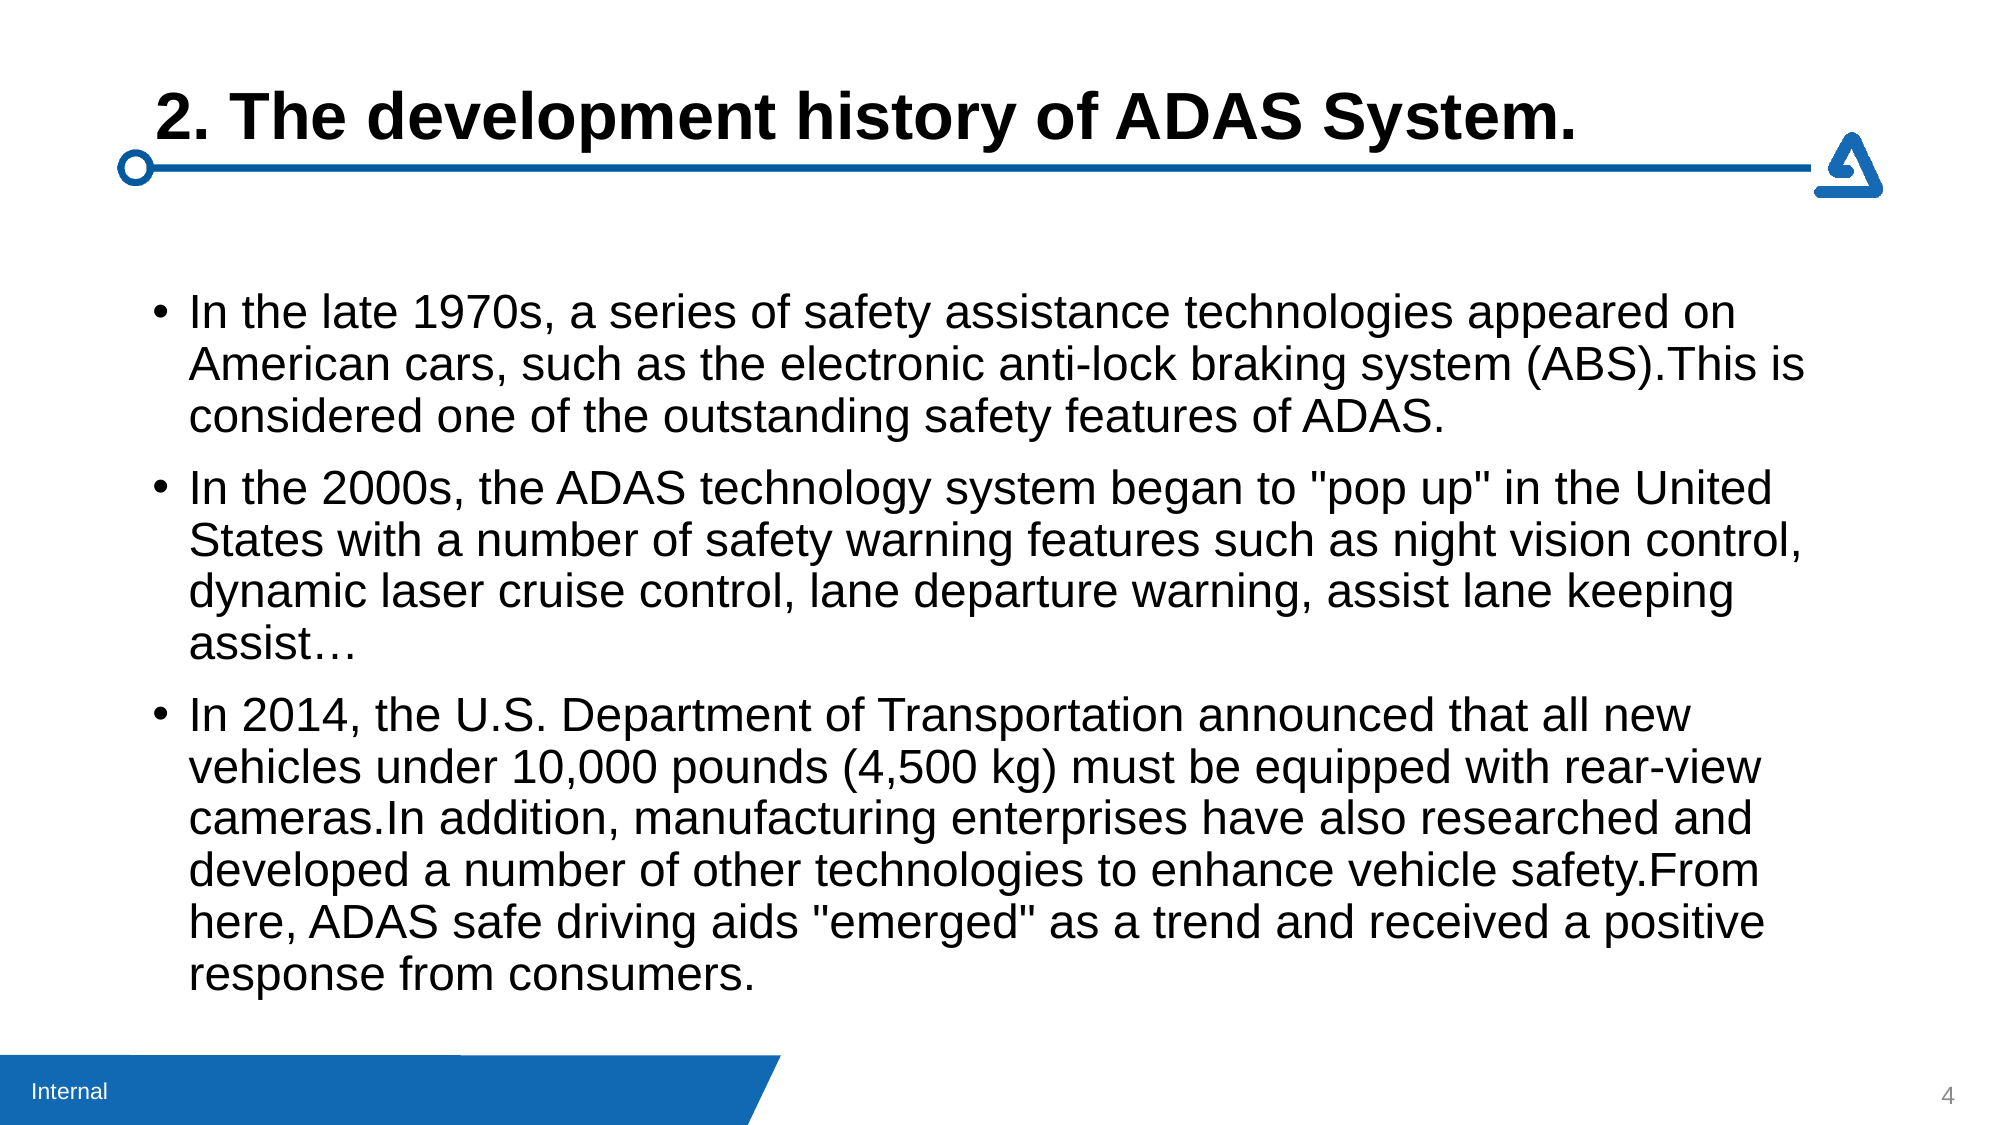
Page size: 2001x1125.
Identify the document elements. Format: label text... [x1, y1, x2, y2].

picture [1866, 132, 1883, 198]
title 2. The development history of ADAS System. [140, 27, 1866, 208]
picture [117, 129, 1811, 213]
list In the late 1970s, a series of safety assistance technologies appeared on American cars, such as the electronic anti-lock braking system (ABS).This is considered one of the outstanding safety features of ADAS. In the 2000s, the ADAS technology system began to "pop up" in the United States with a number of safety warning features such as night vision control, dynamic laser cruise control, lane departure warning, assist lane keeping assist… In 2014, the U.S. Department of Transportation announced that all new vehicles under 10,000 pounds (4,500 kg) must be equipped with rear-view cameras.In addition, manufacturing enterprises have also researched and developed a number of other technologies to enhance vehicle safety.From here, ADAS safe driving aids "emerged" as a trend and received a positive response from consumers. [137, 280, 1863, 1014]
slide_number 4 [1520, 1065, 1971, 1125]
